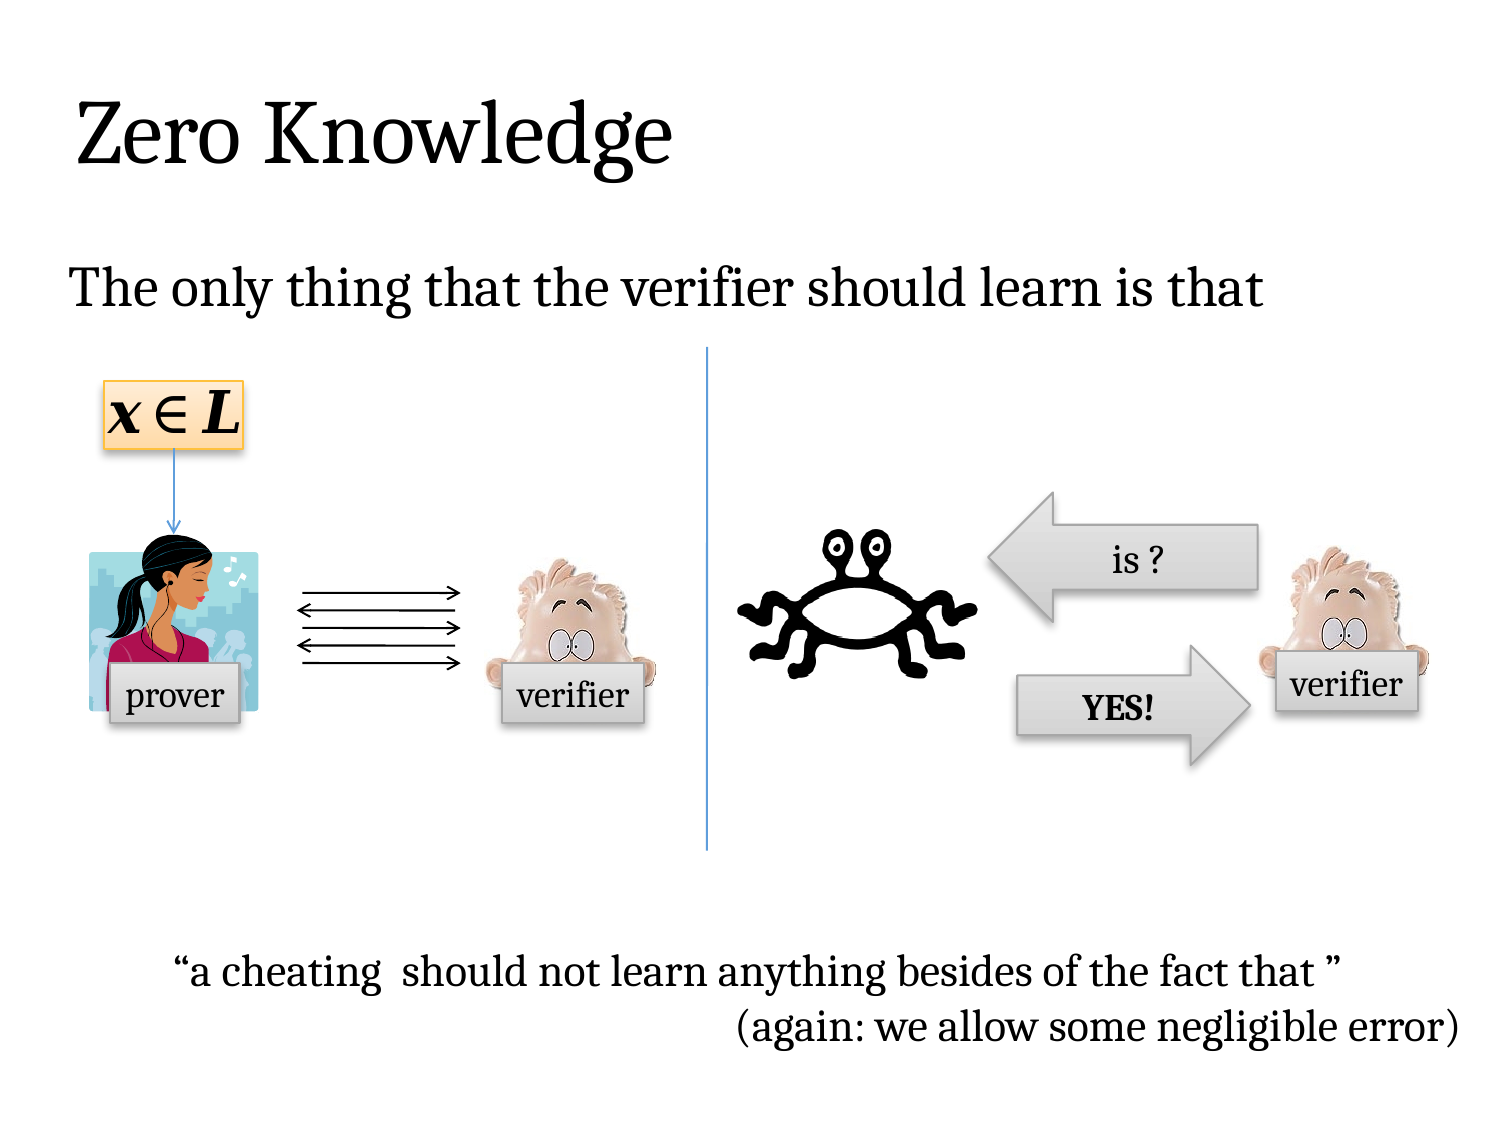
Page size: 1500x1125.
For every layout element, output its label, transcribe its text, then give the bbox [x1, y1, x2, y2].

picture [85, 533, 263, 715]
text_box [296, 592, 462, 664]
title Zero Knowledge [61, 24, 1355, 243]
picture [483, 600, 661, 726]
picture [726, 502, 982, 714]
picture [483, 557, 661, 597]
text_box YES! [1016, 644, 1251, 767]
picture [1257, 545, 1434, 714]
